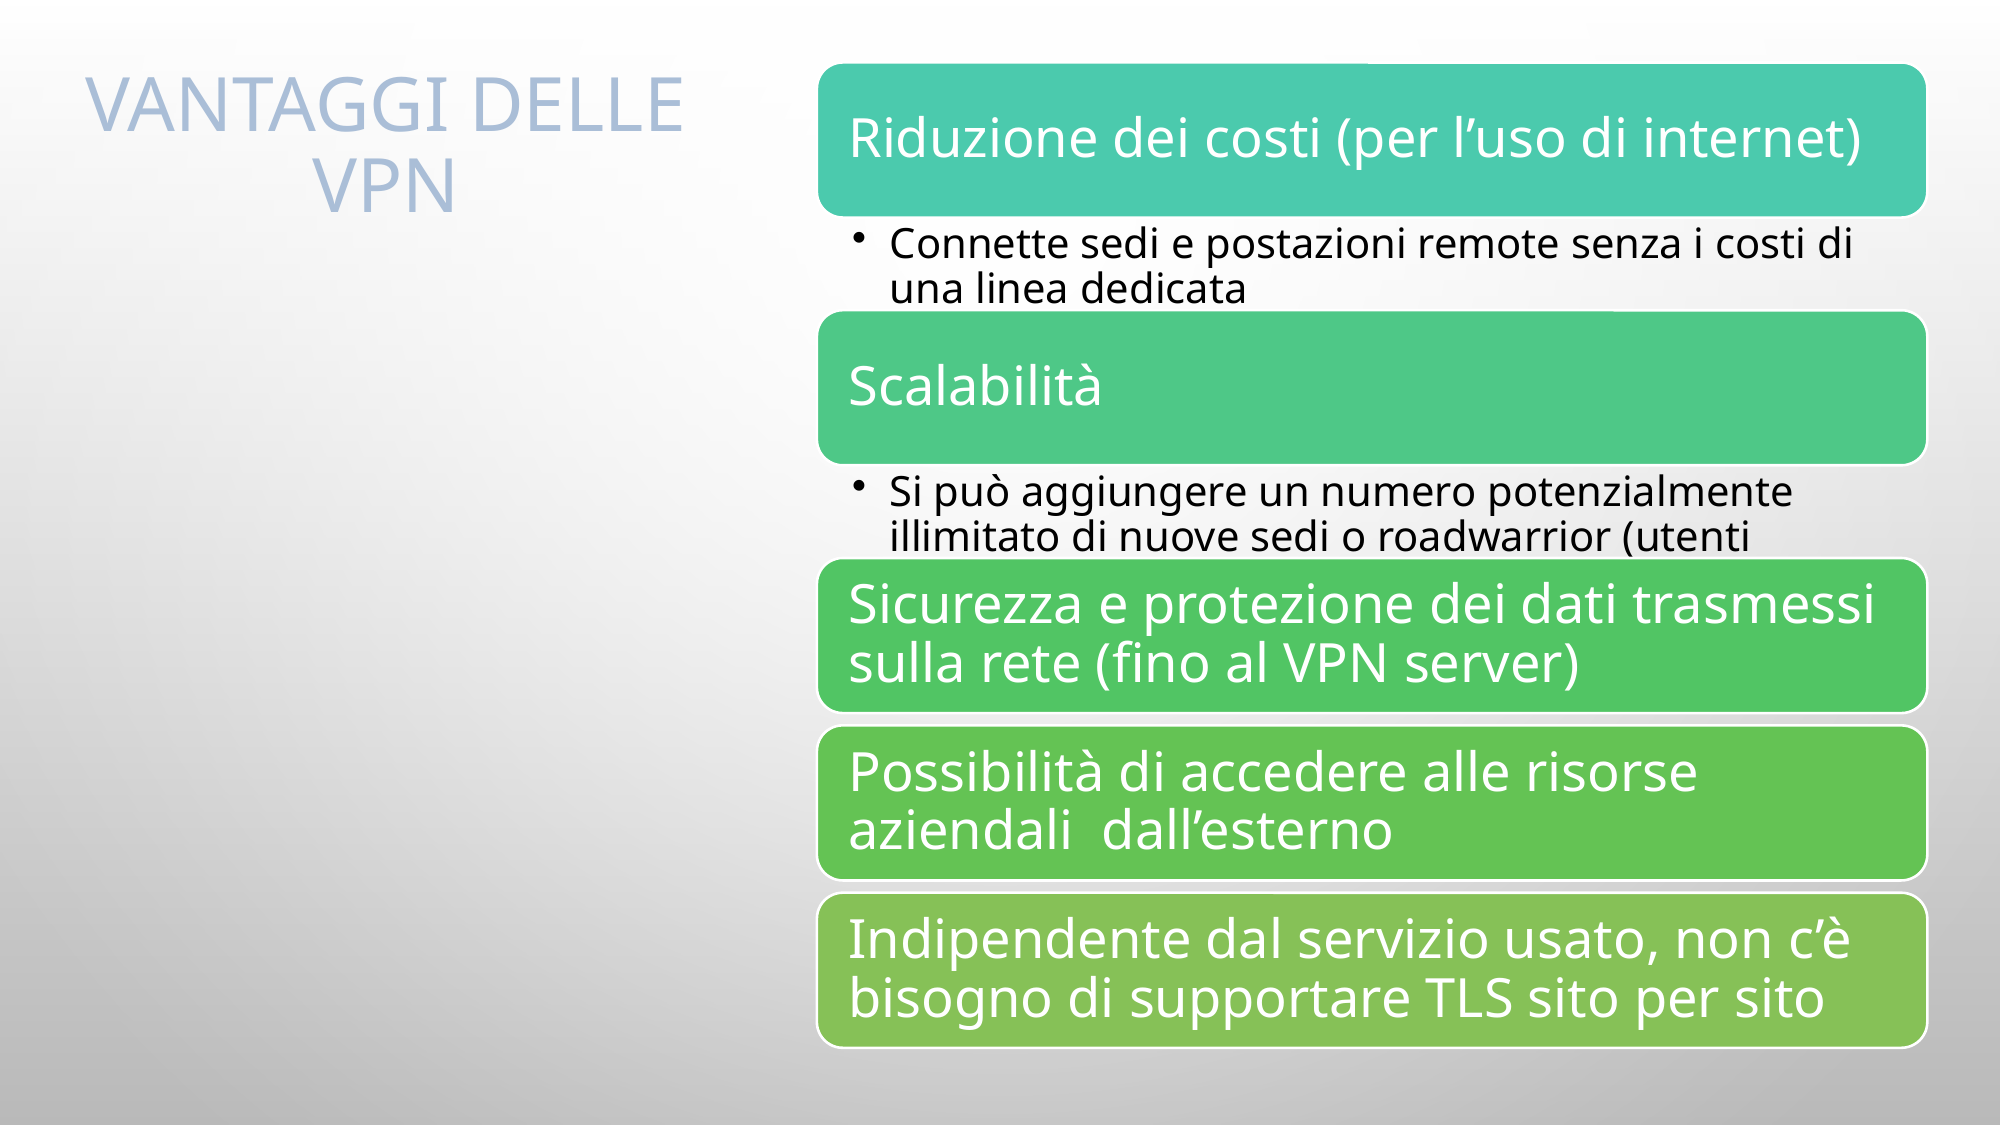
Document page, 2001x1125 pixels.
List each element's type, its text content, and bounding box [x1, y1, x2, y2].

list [816, 57, 1928, 1053]
picture [0, 0, 2000, 1125]
title Vantaggi delle vpn [31, 59, 741, 1059]
